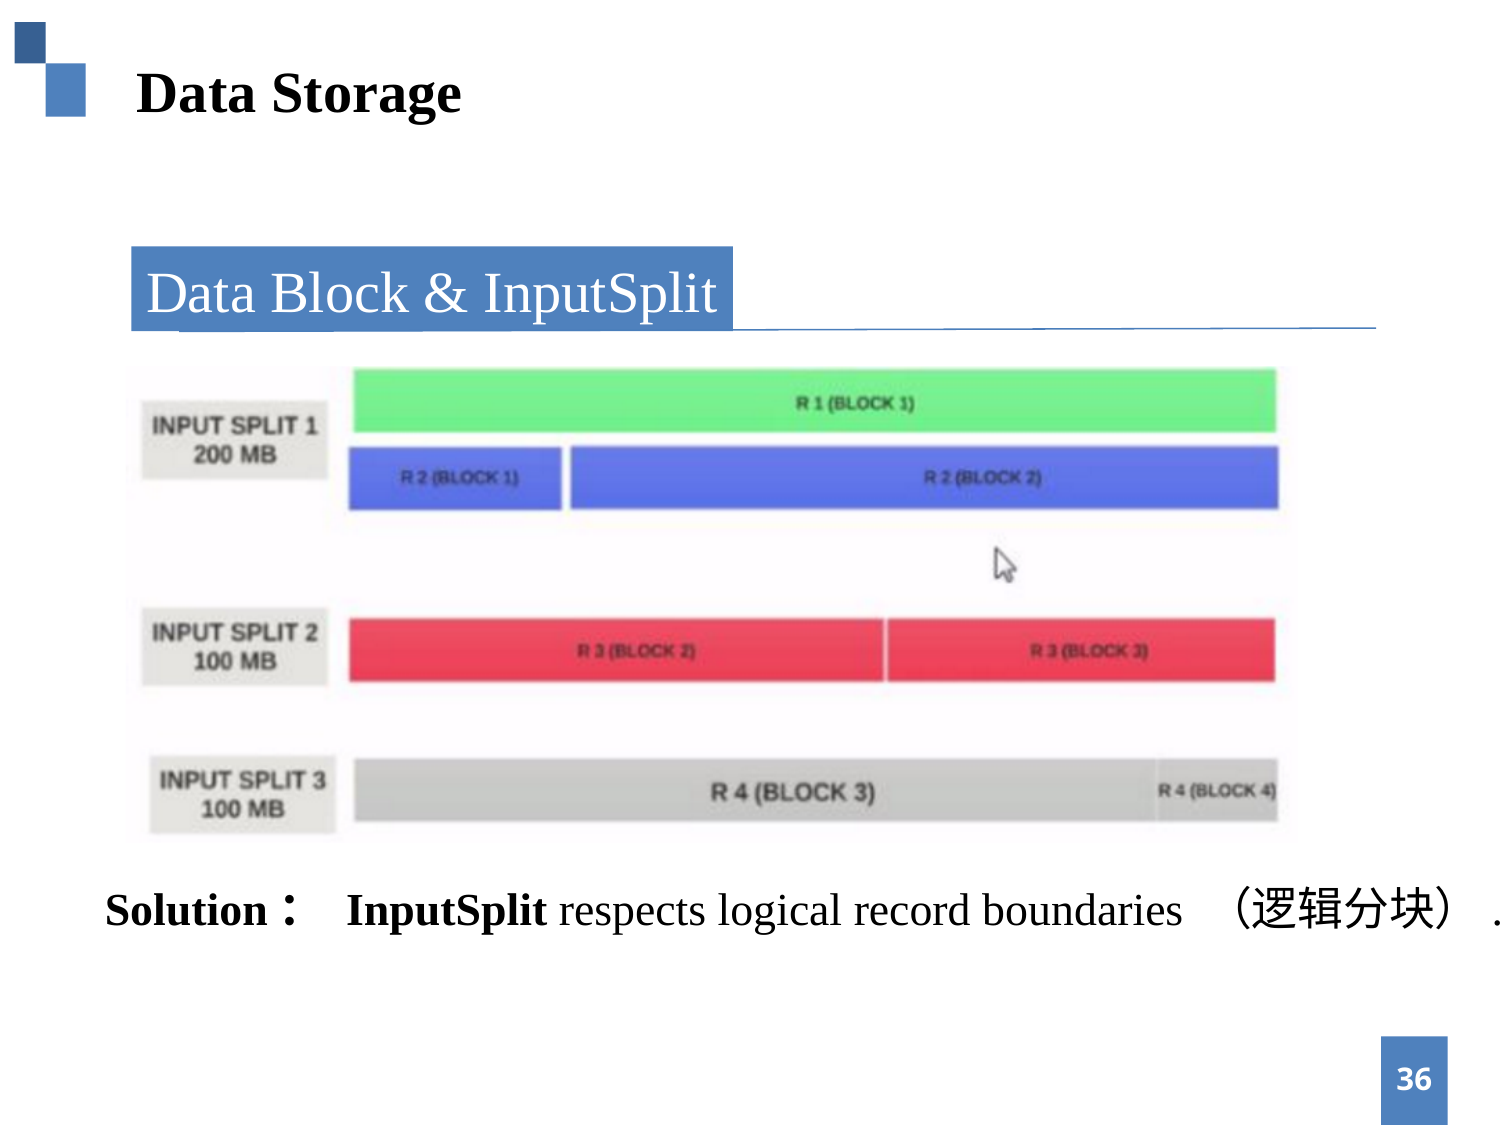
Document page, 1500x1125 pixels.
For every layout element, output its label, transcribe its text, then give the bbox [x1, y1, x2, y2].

text_box Data Block & InputSplit [131, 246, 733, 332]
text_box Data Storage [122, 47, 1333, 132]
picture [121, 361, 1298, 844]
text_box Solution： InputSplit respects logical record boundaries （逻辑分块）. [90, 872, 1500, 942]
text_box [178, 327, 1377, 332]
slide_number 36 [1328, 1050, 1500, 1111]
